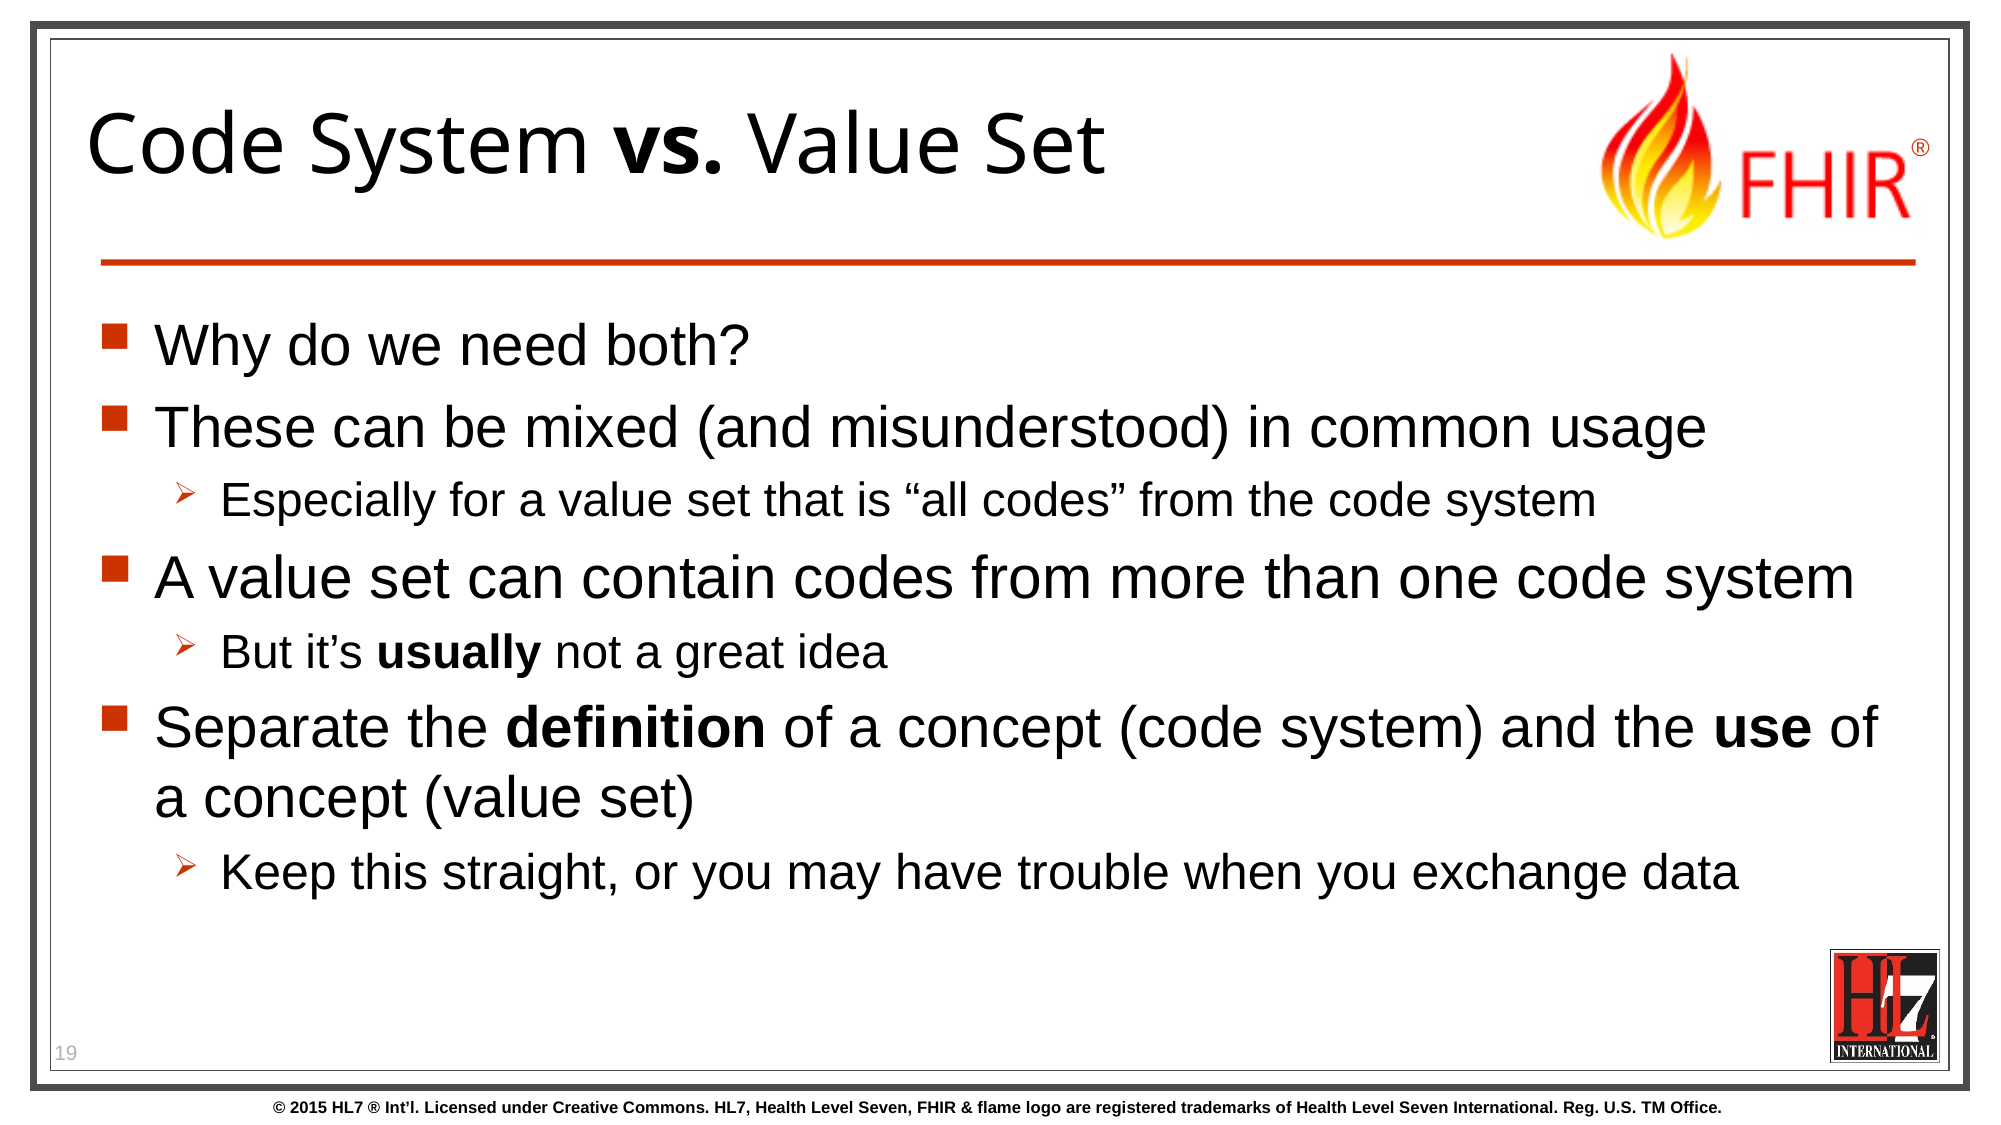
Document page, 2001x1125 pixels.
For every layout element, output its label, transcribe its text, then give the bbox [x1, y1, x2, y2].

slide_number 19 [39, 1034, 197, 1071]
picture [1588, 42, 1923, 249]
list Why do we need both? These can be mixed (and misunderstood) in common usage Especially for a value set that is “all codes” from the code system A value set can contain codes from more than one code system But it’s usually not a great idea Separate the definition of a concept (code system) and the use of a concept (value set) Keep this straight, or you may have trouble when you exchange data [83, 299, 1917, 1059]
picture [1830, 949, 1940, 1063]
title Code System vs. Value Set [70, 54, 1595, 244]
